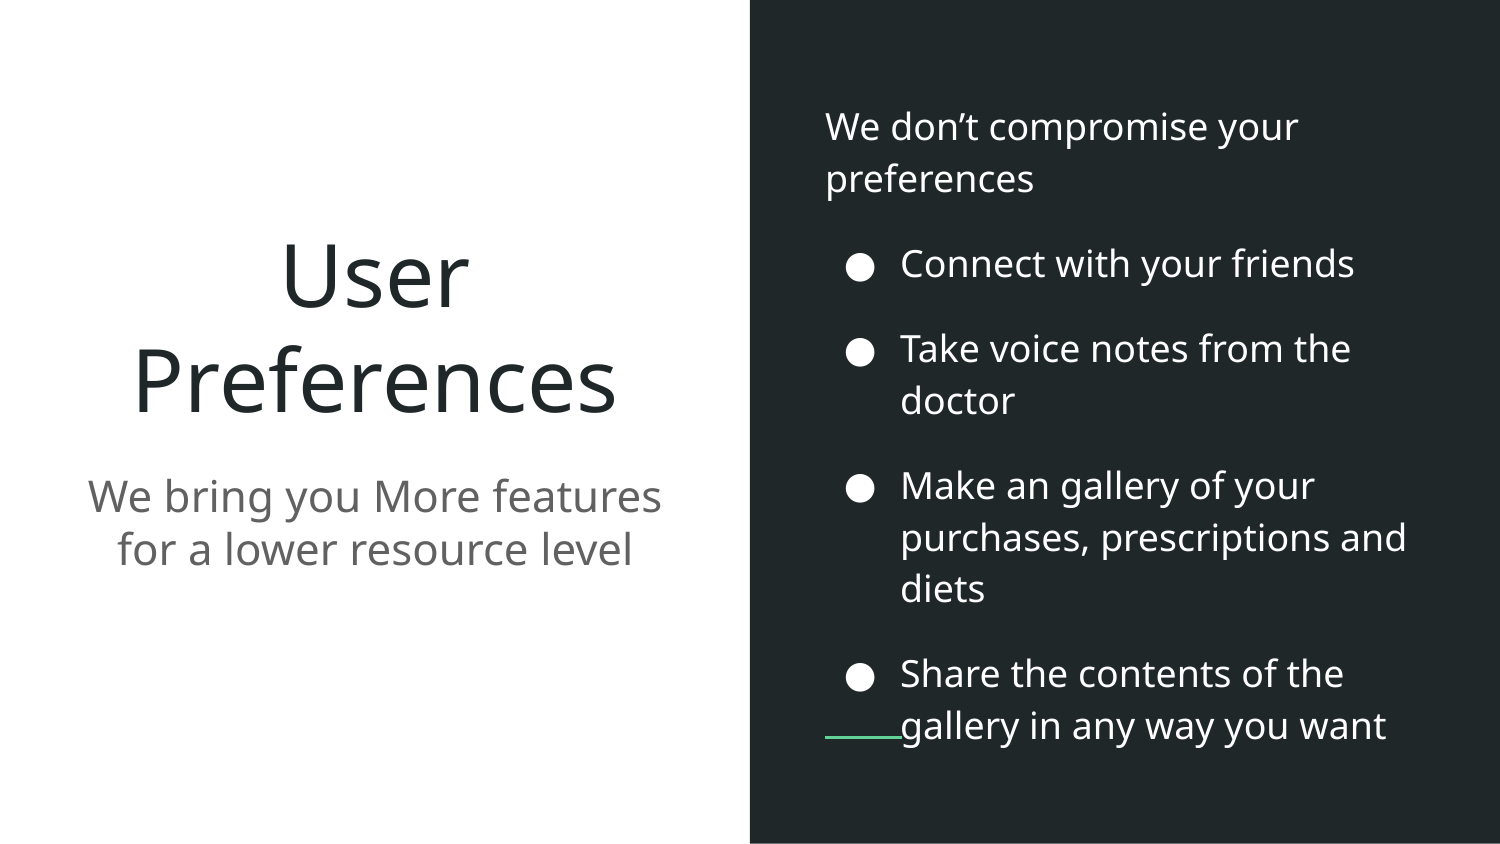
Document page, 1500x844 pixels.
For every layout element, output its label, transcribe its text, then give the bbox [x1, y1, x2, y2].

title User Preferences [43, 197, 708, 446]
subtitle We bring you More features for a lower resource level [43, 454, 708, 675]
list We don’t compromise your preferences Connect with your friends Take voice notes from the doctor Make an gallery of your purchases, prescriptions and diets Share the contents of the gallery in any way you want [810, 118, 1440, 725]
